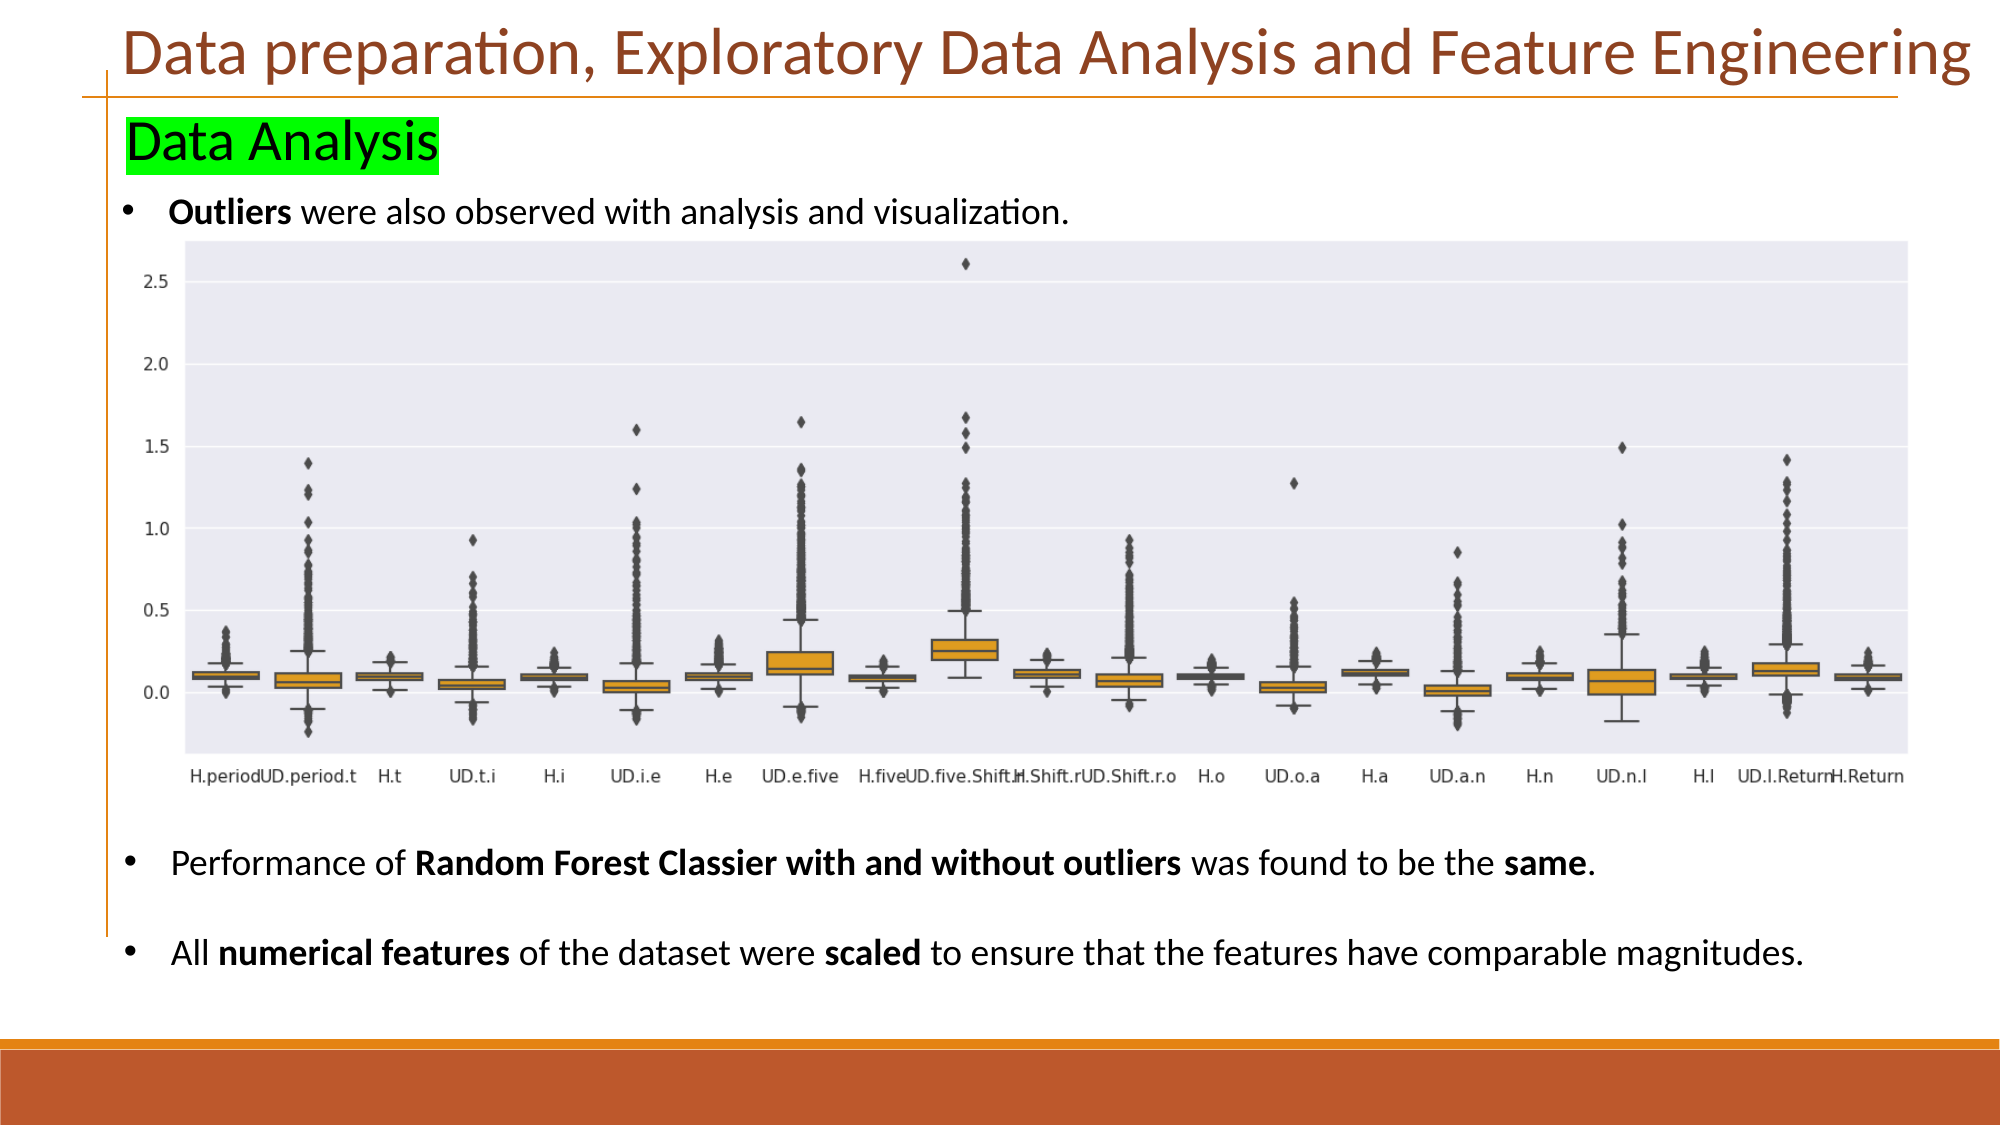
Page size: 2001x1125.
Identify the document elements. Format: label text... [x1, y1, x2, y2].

text_box Outliers were also observed with analysis and visualization. [117, 176, 1997, 240]
text_box Performance of Random Forest Classier with and without outliers was found to be the same. All numerical features of the dataset were scaled to ensure that the features have comparable magnitudes. [109, 830, 1999, 980]
text_box Data preparation, Exploratory Data Analysis and Feature Engineering [108, 0, 2000, 96]
picture [131, 229, 1920, 798]
text_box Data Analysis [117, 108, 602, 180]
